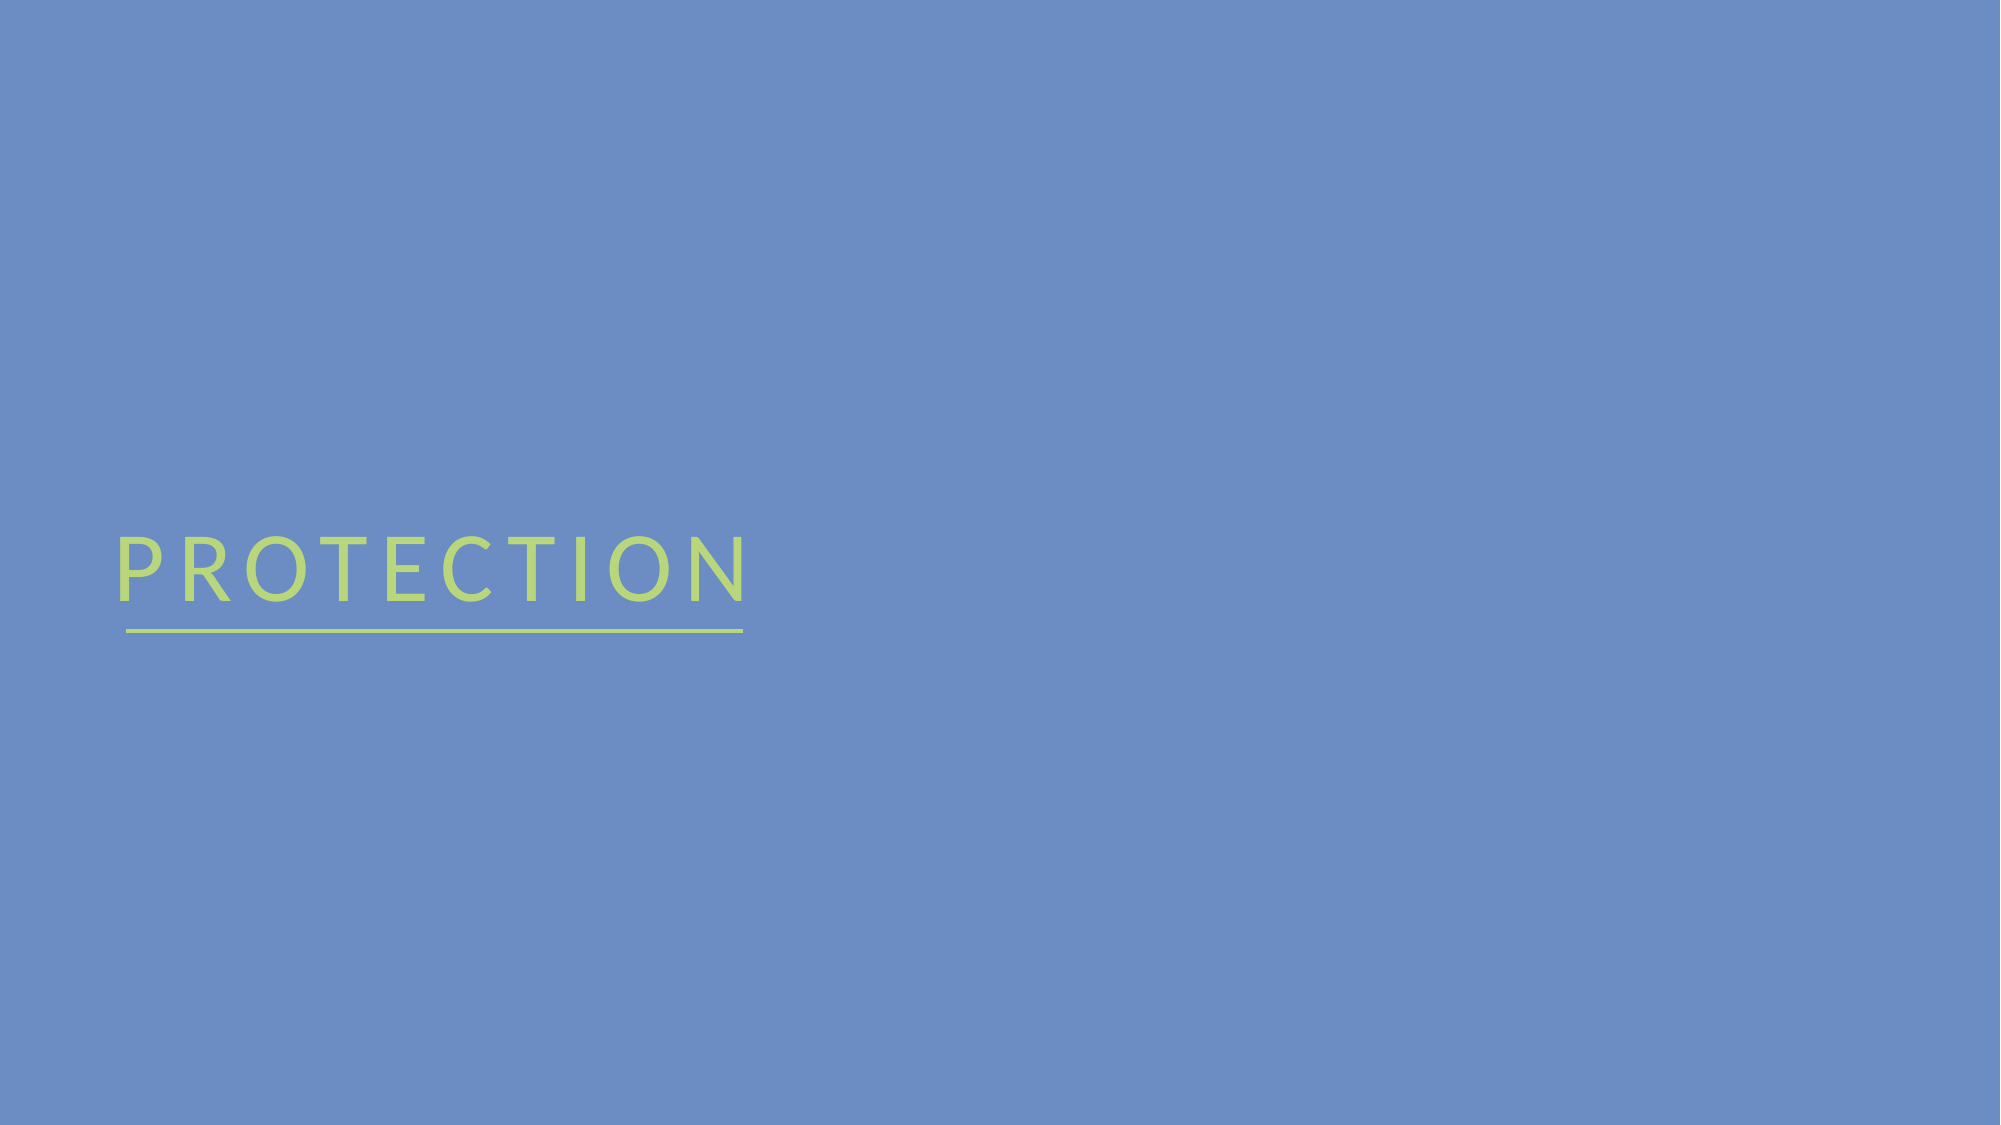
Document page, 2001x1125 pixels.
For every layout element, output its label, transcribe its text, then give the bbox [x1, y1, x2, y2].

text_box [0, 0, 2000, 1125]
text_box PROTECTION [99, 494, 1420, 629]
